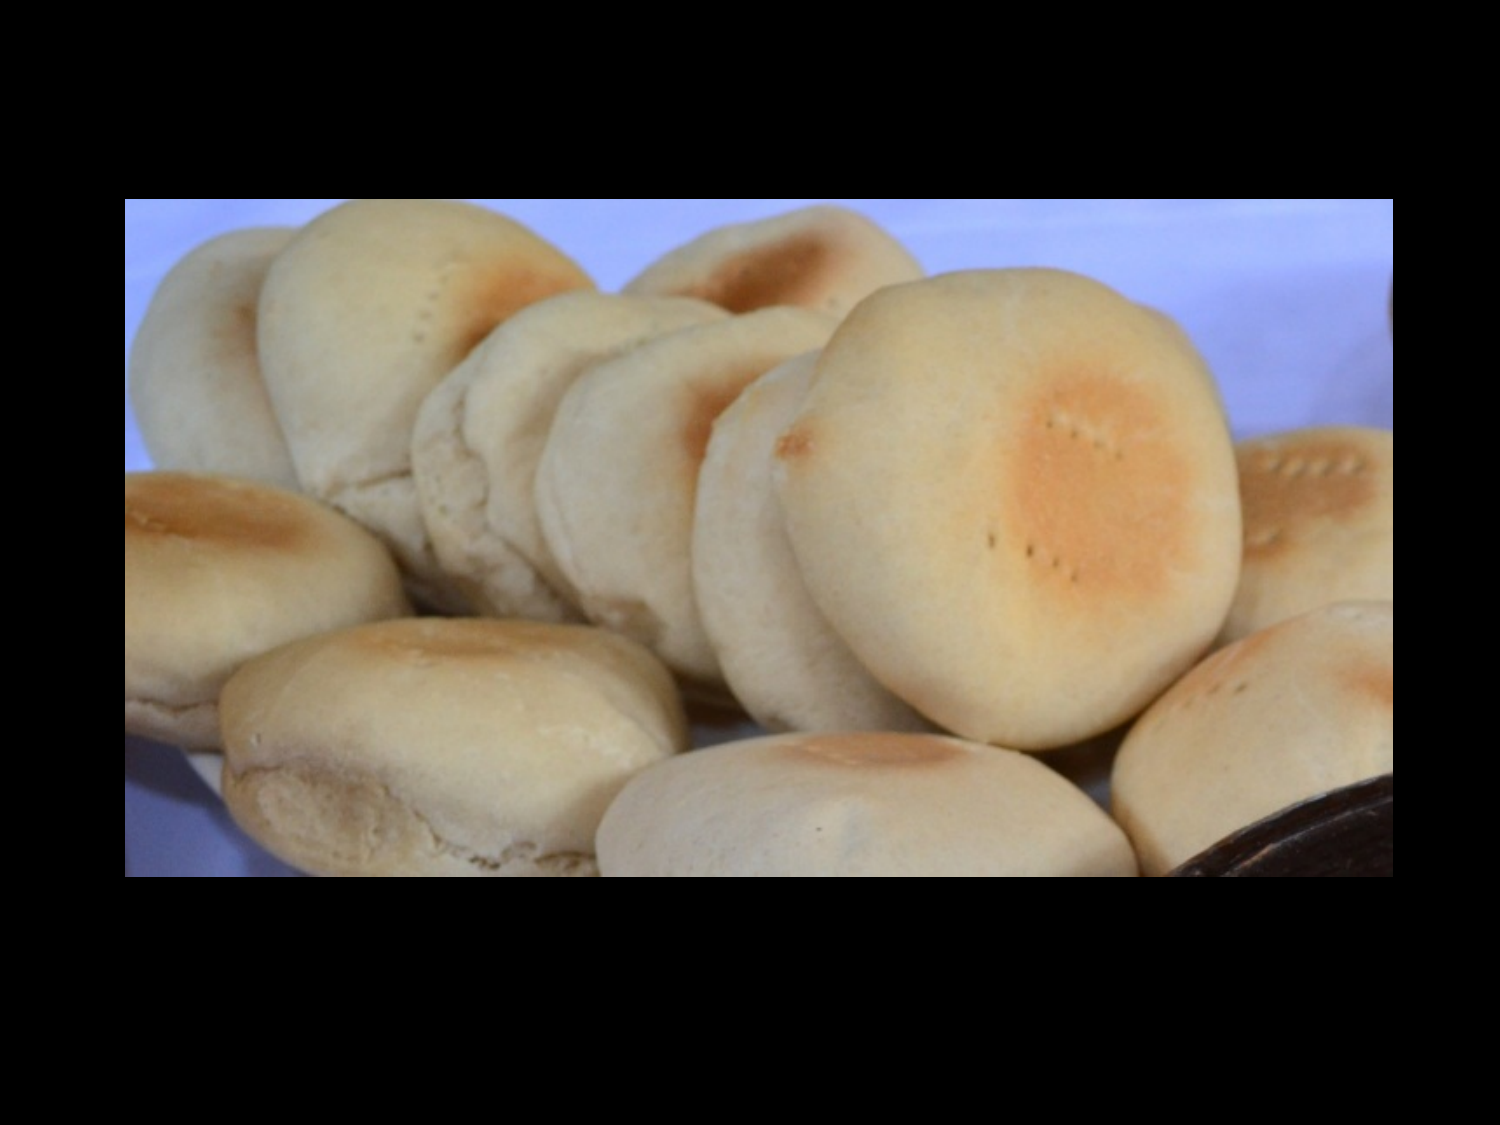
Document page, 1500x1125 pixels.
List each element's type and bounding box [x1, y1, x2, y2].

list [124, 199, 1394, 877]
